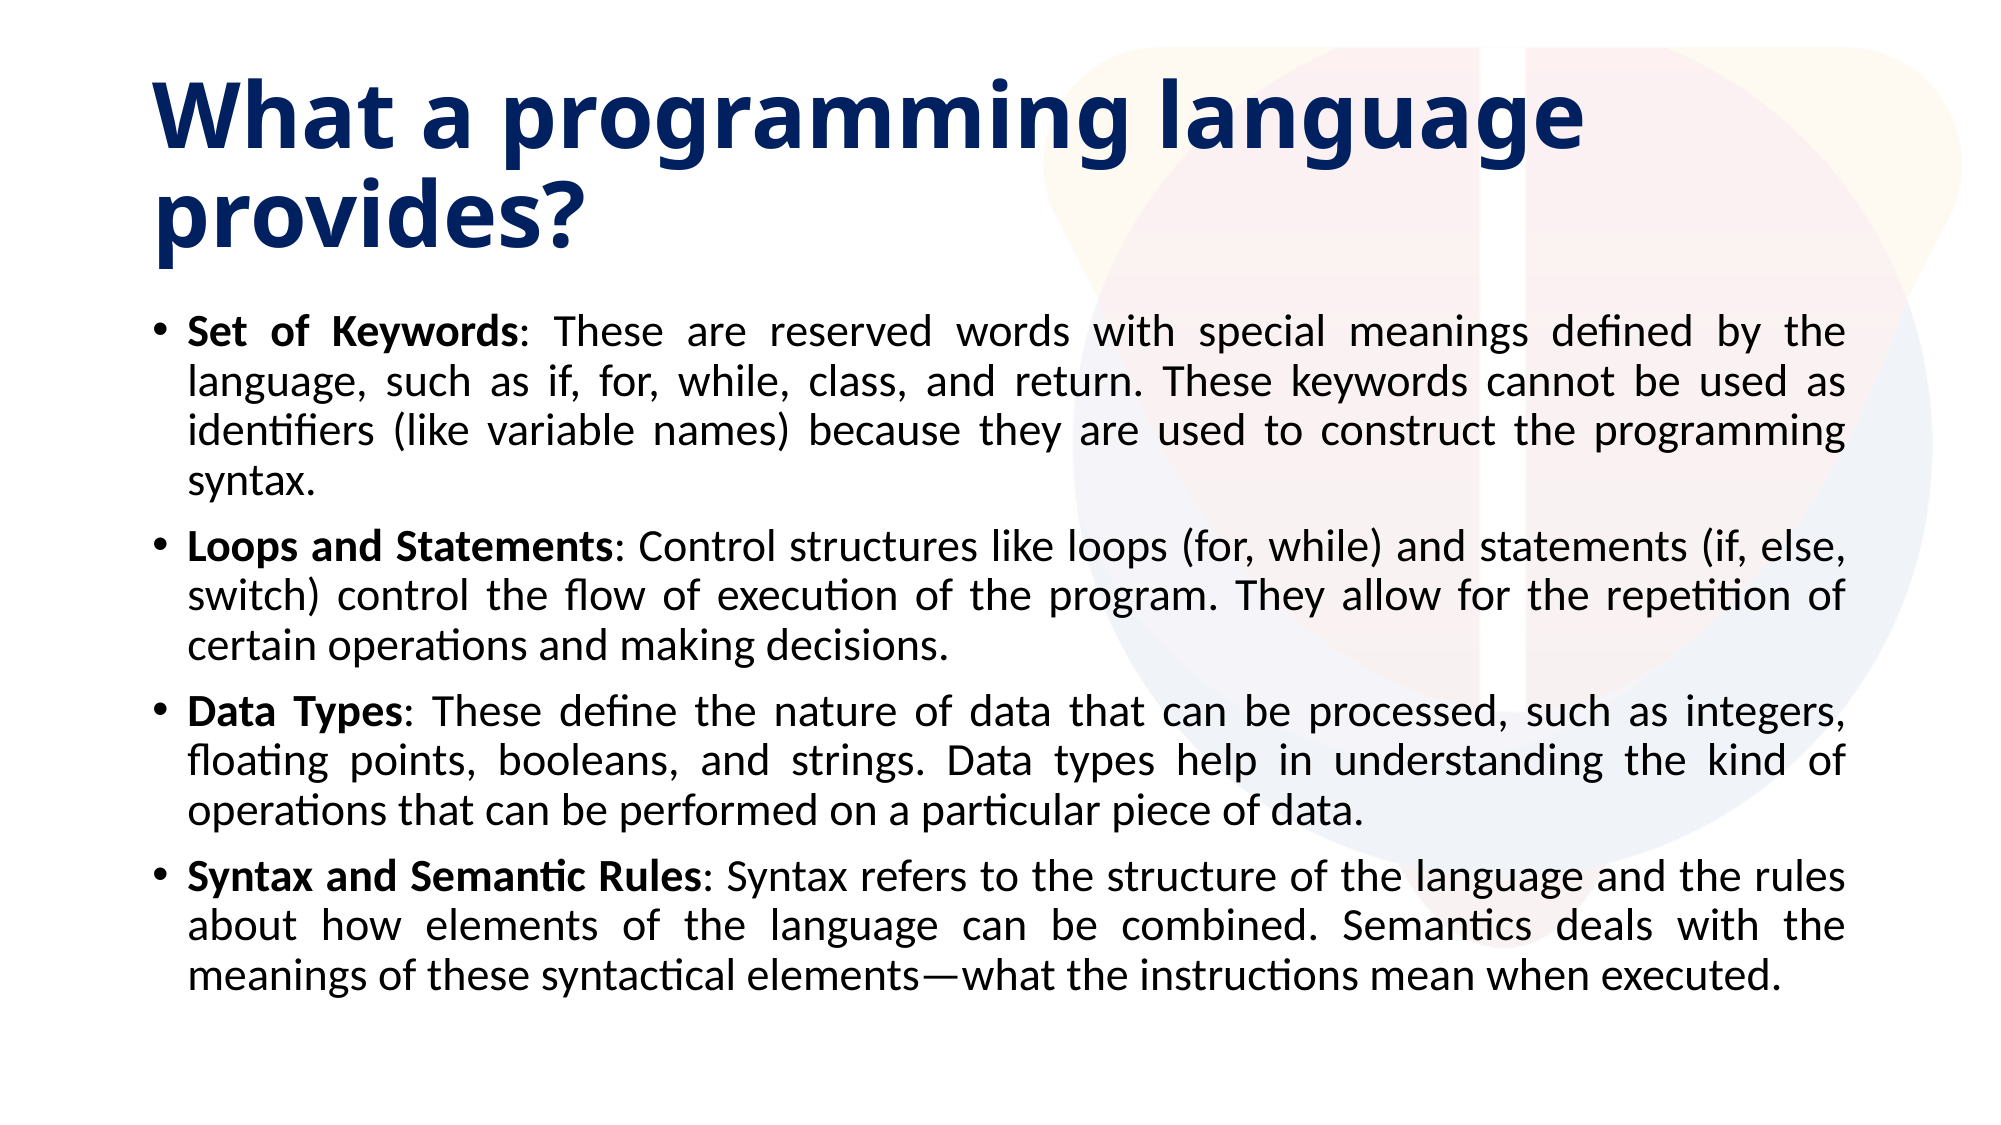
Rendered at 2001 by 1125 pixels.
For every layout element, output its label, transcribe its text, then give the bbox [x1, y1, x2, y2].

title What a programming language provides? [137, 59, 1863, 278]
list Set of Keywords: These are reserved words with special meanings defined by the language, such as if, for, while, class, and return. These keywords cannot be used as identifiers (like variable names) because they are used to construct the programming syntax. Loops and Statements: Control structures like loops (for, while) and statements (if, else, switch) control the flow of execution of the program. They allow for the repetition of certain operations and making decisions. Data Types: These define the nature of data that can be processed, such as integers, floating points, booleans, and strings. Data types help in understanding the kind of operations that can be performed on a particular piece of data. Syntax and Semantic Rules: Syntax refers to the structure of the language and the rules about how elements of the language can be combined. Semantics deals with the meanings of these syntactical elements—what the instructions mean when executed. [137, 299, 1863, 1014]
